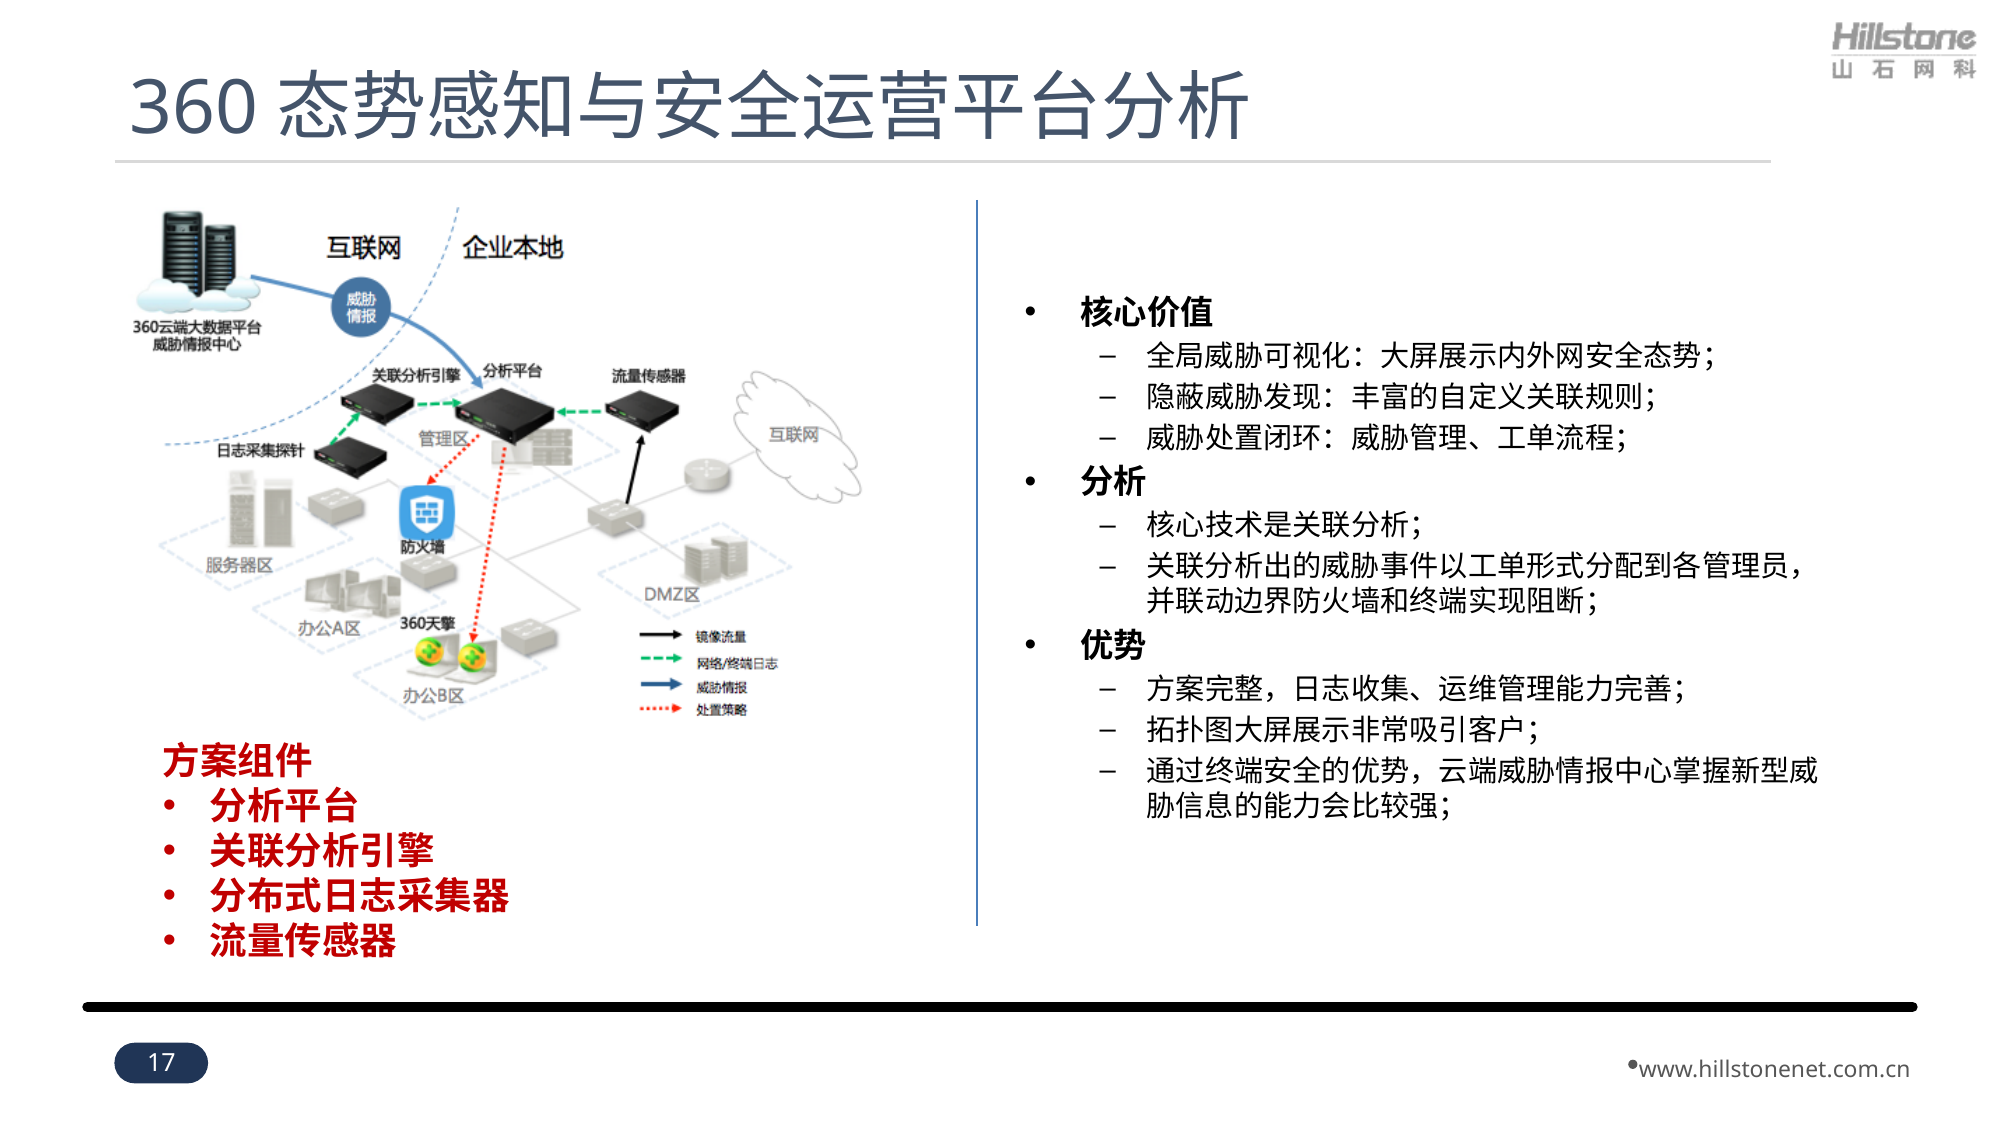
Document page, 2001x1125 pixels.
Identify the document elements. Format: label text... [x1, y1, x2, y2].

text_box 核心价值 全局威胁可视化：大屏展示内外网安全态势； 隐蔽威胁发现：丰富的自定义关联规则； 威胁处置闭环：威胁管理、工单流程； 分析 核心技术是关联分析； 关联分析出的威胁事件以工单形式分配到各管理员，并联动边界防火墙和终端实现阻断； 优势 方案完整，日志收集、运维管理能力完善； 拓扑图大屏展示非常吸引客户； 通过终端安全的优势，云端威胁情报中心掌握新型威胁信息的能力会比较强； [1009, 283, 1861, 878]
picture [114, 199, 872, 731]
title 360态势感知与安全运营平台分析 [114, 59, 1724, 159]
picture [1817, 13, 1989, 85]
slide_number 17 [114, 1042, 209, 1084]
text_box 方案组件 分析平台 关联分析引擎 分布式日志采集器 流量传感器 [148, 731, 785, 970]
